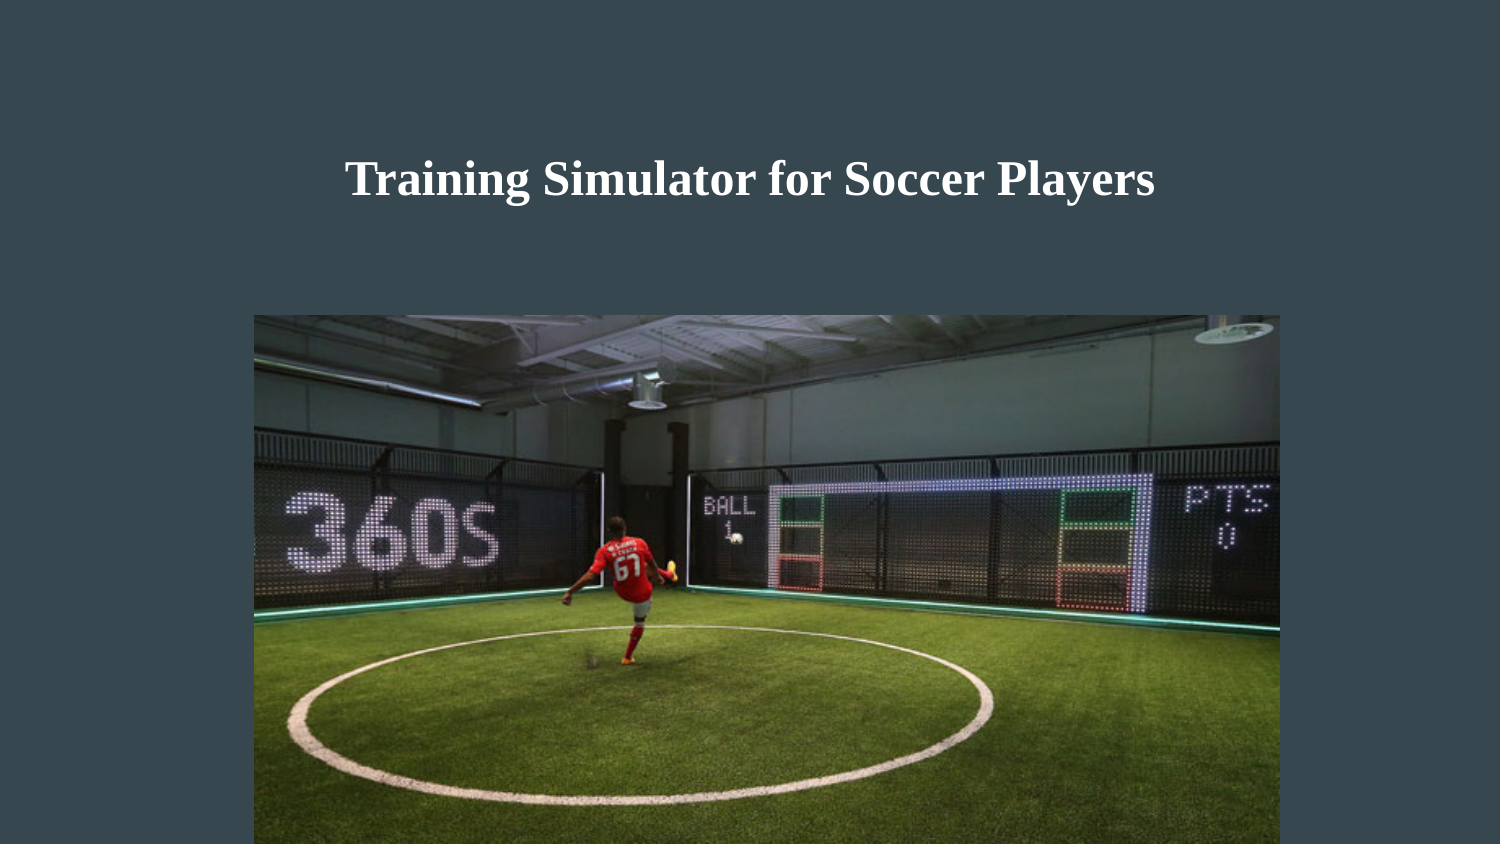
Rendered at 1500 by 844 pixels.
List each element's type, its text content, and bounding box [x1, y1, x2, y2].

title Training Simulator for Soccer Players [57, 35, 1456, 220]
picture [253, 315, 1281, 844]
